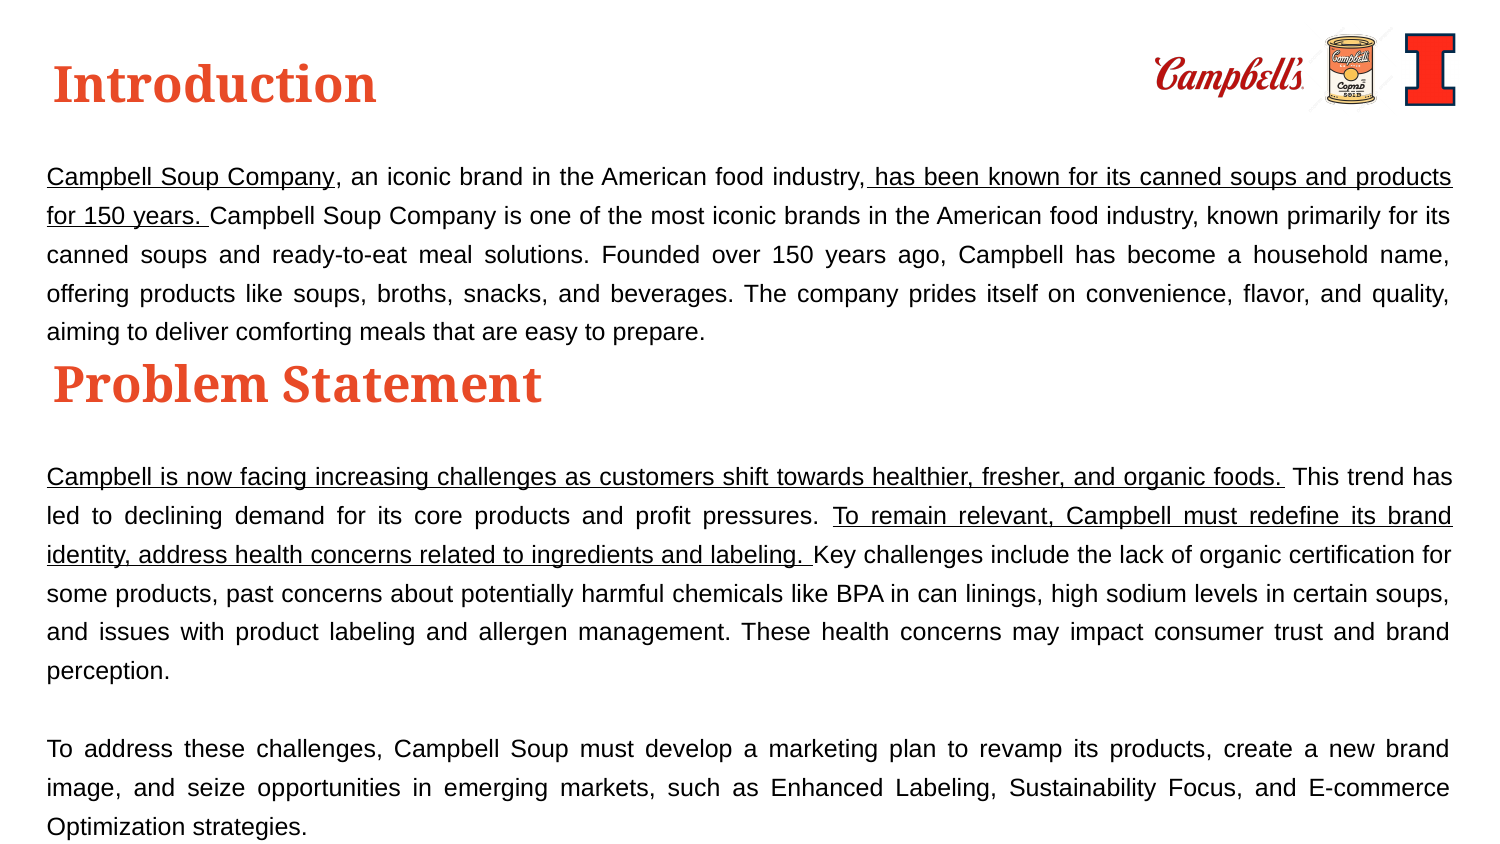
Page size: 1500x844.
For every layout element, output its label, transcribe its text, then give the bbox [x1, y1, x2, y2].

subtitle Introduction [38, 37, 704, 121]
subtitle Campbell Soup Company, an iconic brand in the American food industry, has been known for its canned soups and products for 150 years. Campbell Soup Company is one of the most iconic brands in the American food industry, known primarily for its canned soups and ready-to-eat meal solutions. Founded over 150 years ago, Campbell has become a household name, offering products like soups, broths, snacks, and beverages. The company prides itself on convenience, flavor, and quality, aiming to deliver comforting meals that are easy to prepare. [31, 136, 1469, 331]
subtitle Campbell is now facing increasing challenges as customers shift towards healthier, fresher, and organic foods. This trend has led to declining demand for its core products and profit pressures. To remain relevant, Campbell must redefine its brand identity, address health concerns related to ingredients and labeling. Key challenges include the lack of organic certification for some products, past concerns about potentially harmful chemicals like BPA in can linings, high sodium levels in certain soups, and issues with product labeling and allergen management. These health concerns may impact consumer trust and brand perception. To address these challenges, Campbell Soup must develop a marketing plan to revamp its products, create a new brand image, and seize opportunities in emerging markets, such as Enhanced Labeling, Sustainability Focus, and E-commerce Optimization strategies. [31, 436, 1469, 707]
subtitle Problem Statement [38, 337, 704, 421]
picture [1401, 32, 1460, 107]
picture [1155, 21, 1399, 133]
